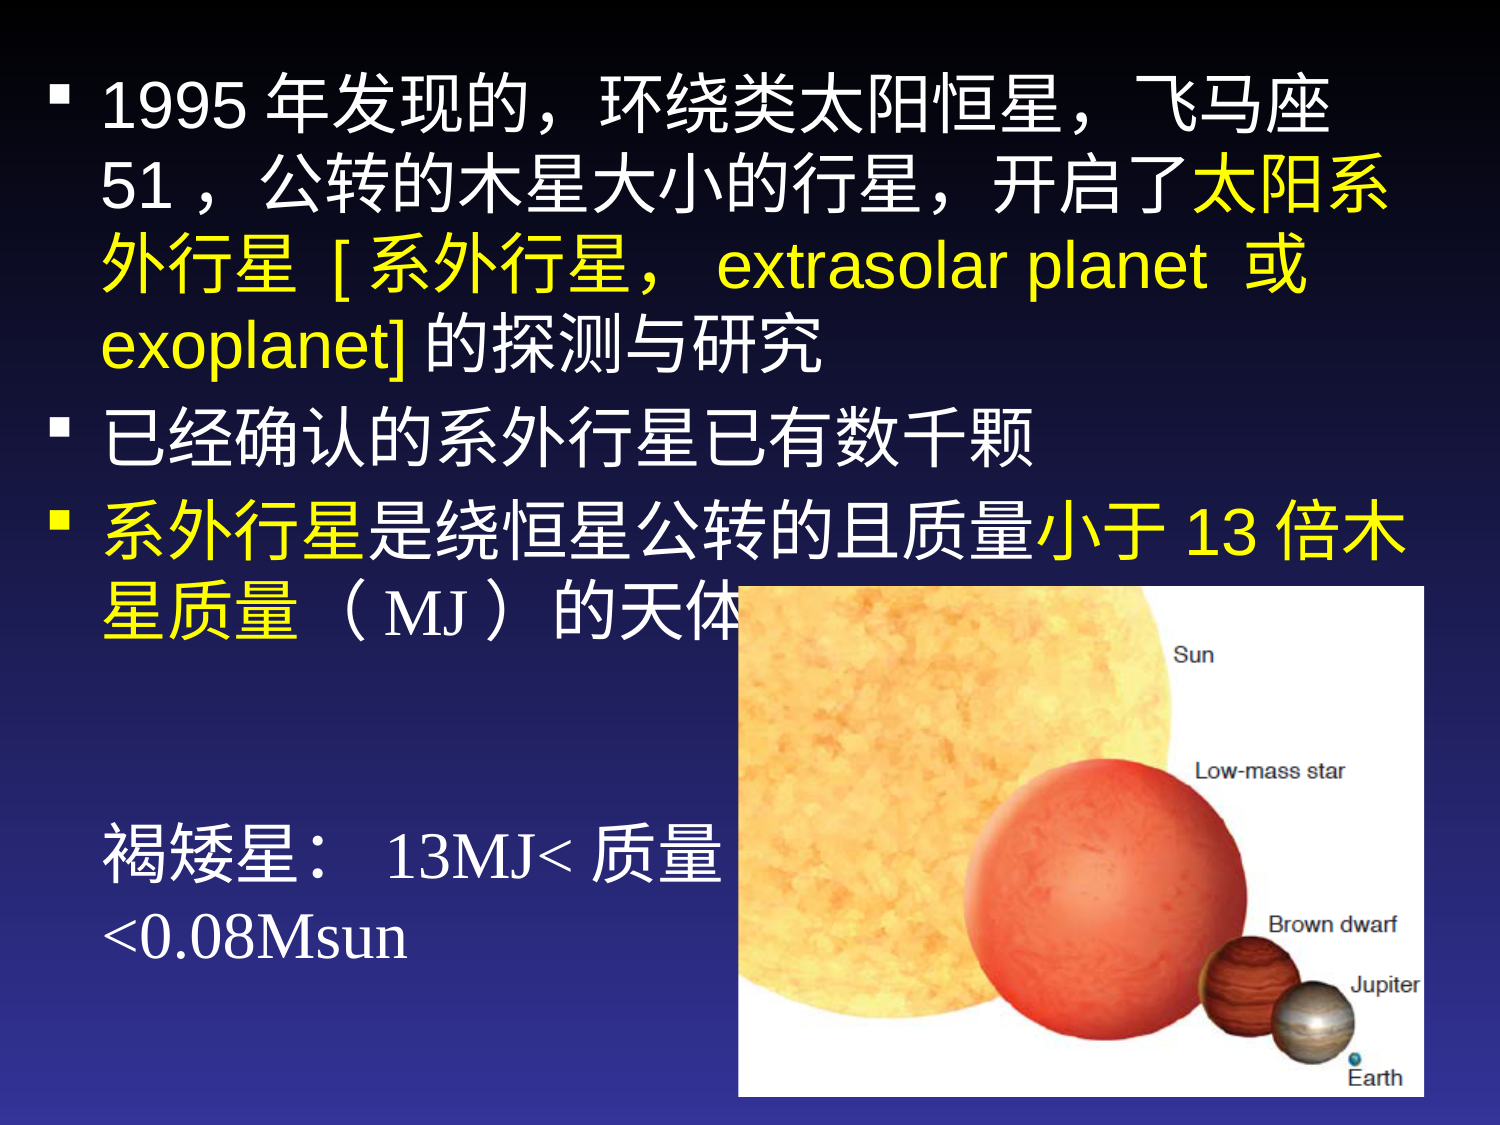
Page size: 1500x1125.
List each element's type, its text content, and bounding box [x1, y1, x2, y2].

picture [738, 585, 1425, 1097]
list 1995年发现的，环绕类太阳恒星，飞马座51，公转的木星大小的行星，开启了太阳系外行星 [系外行星，extrasolar planet 或 exoplanet]的探测与研究 已经确认的系外行星已有数千颗 系外行星是绕恒星公转的且质量小于13倍木星质量（MJ）的天体 [29, 54, 1467, 693]
text_box 褐矮星：13MJ<质量<0.08Msun [86, 804, 732, 980]
